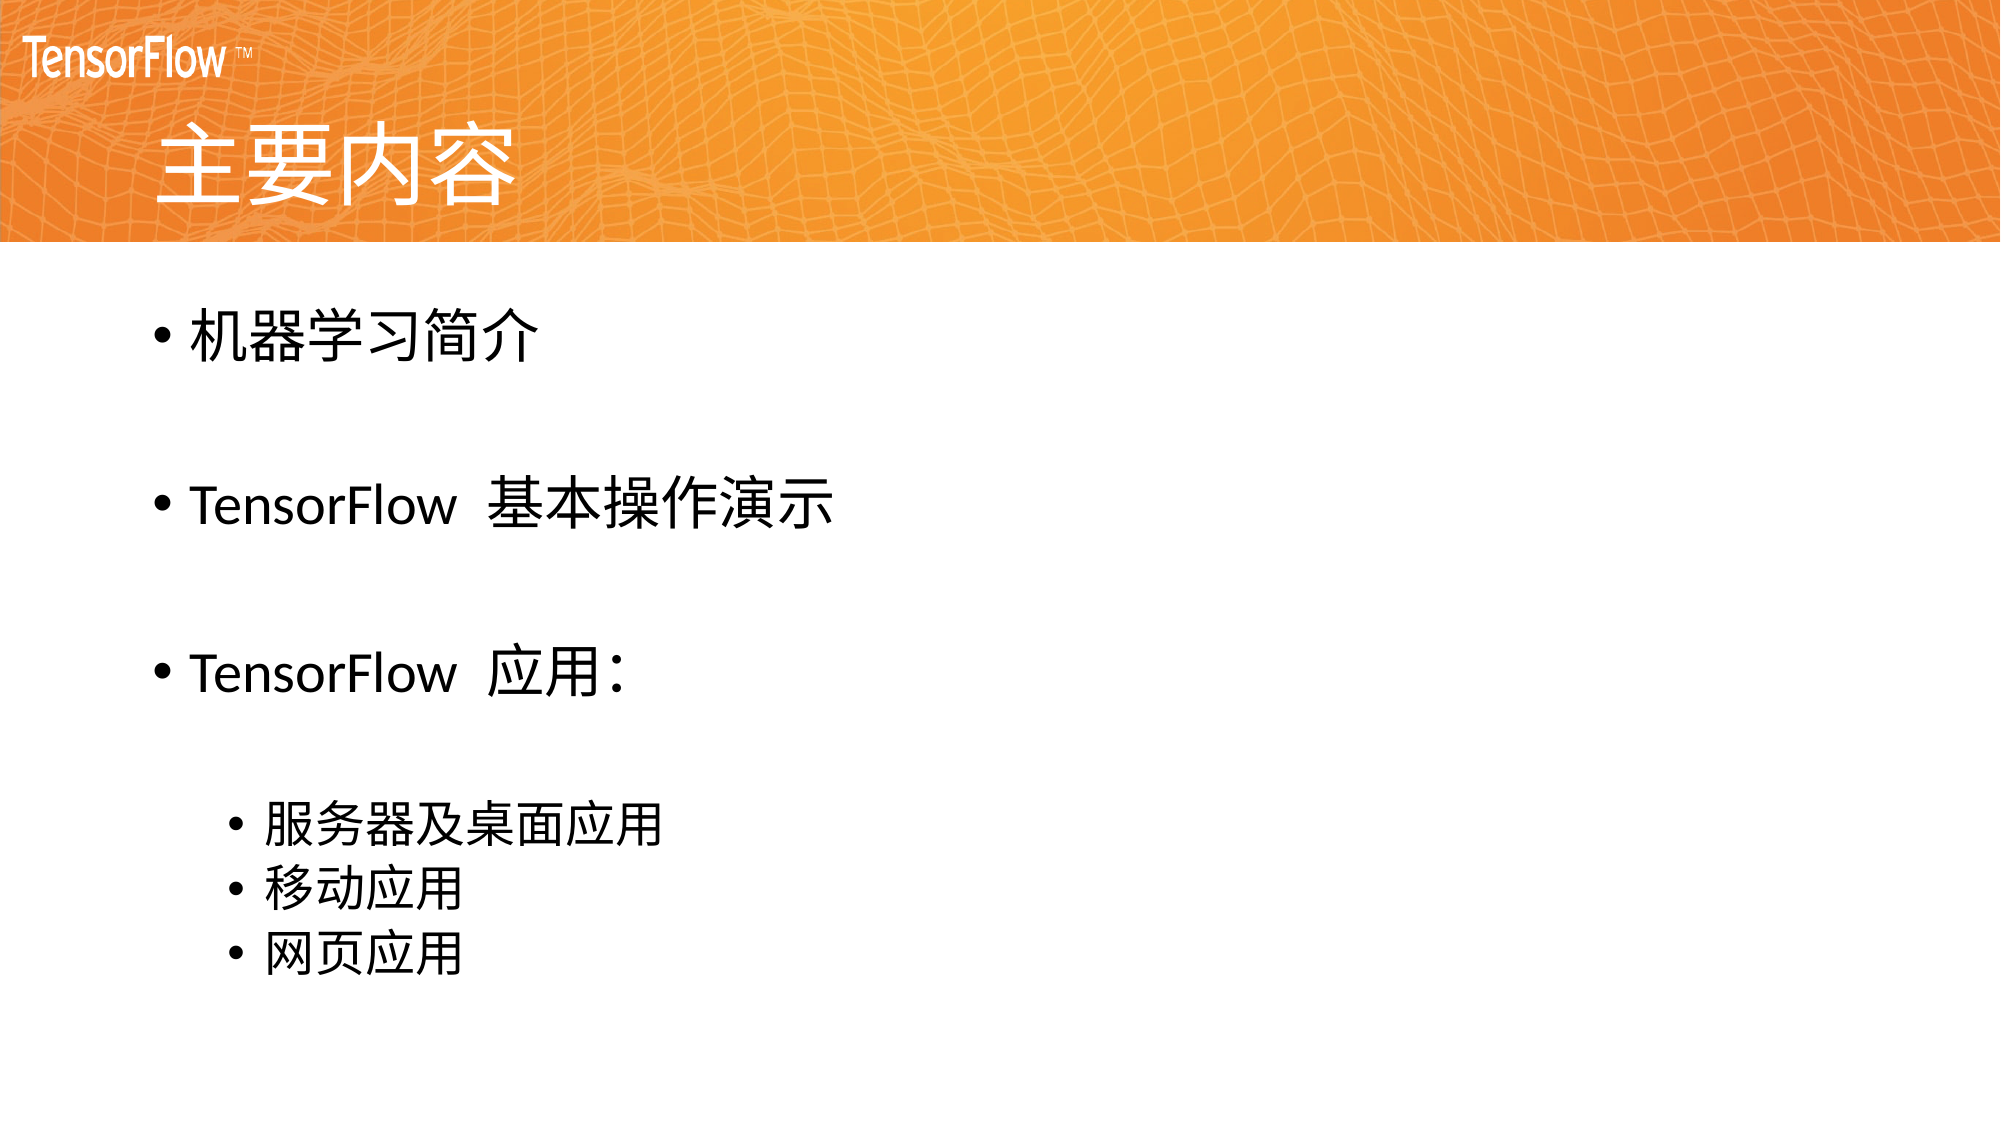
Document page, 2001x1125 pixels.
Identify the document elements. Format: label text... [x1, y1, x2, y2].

picture [0, 0, 2001, 1125]
title 主要内容 [137, 59, 1863, 278]
list 机器学习简介 TensorFlow 基本操作演示 TensorFlow 应用： 服务器及桌面应用 移动应用 网页应用 [137, 299, 1863, 1014]
